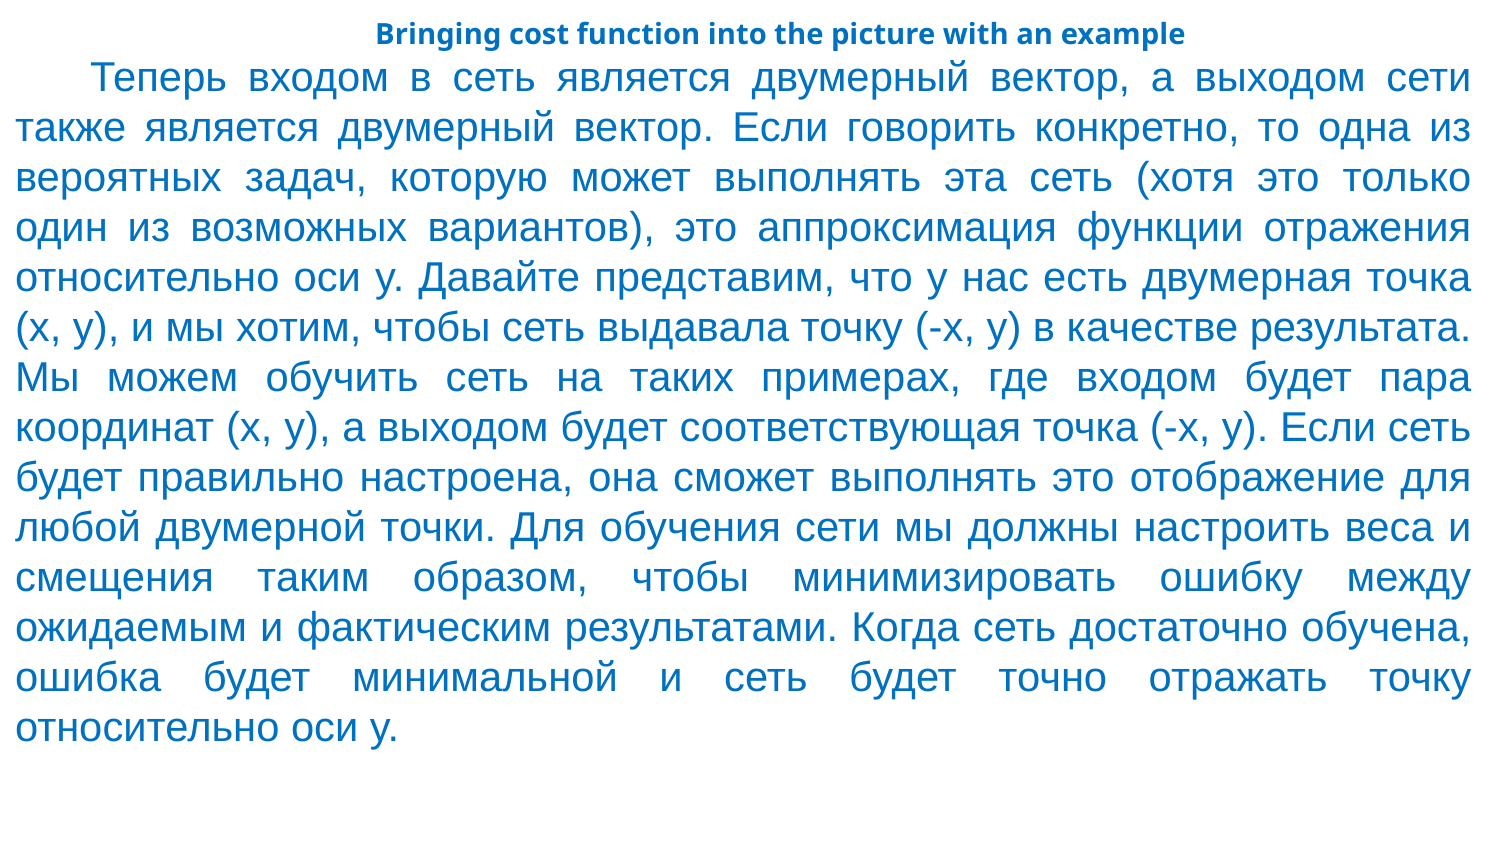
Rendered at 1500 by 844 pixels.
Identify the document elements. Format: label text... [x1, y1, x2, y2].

text_box Bringing cost function into the picture with an example Теперь входом в сеть является двумерный вектор, а выходом сети также является двумерный вектор. Если говорить конкретно, то одна из вероятных задач, которую может выполнять эта сеть (хотя это только один из возможных вариантов), это аппроксимация функции отражения относительно оси y. Давайте представим, что у нас есть двумерная точка (x, y), и мы хотим, чтобы сеть выдавала точку (-x, y) в качестве результата. Мы можем обучить сеть на таких примерах, где входом будет пара координат (x, y), а выходом будет соответствующая точка (-x, y). Если сеть будет правильно настроена, она сможет выполнять это отображение для любой двумерной точки. Для обучения сети мы должны настроить веса и смещения таким образом, чтобы минимизировать ошибку между ожидаемым и фактическим результатами. Когда сеть достаточно обучена, ошибка будет минимальной и сеть будет точно отражать точку относительно оси y. [0, 0, 1487, 766]
